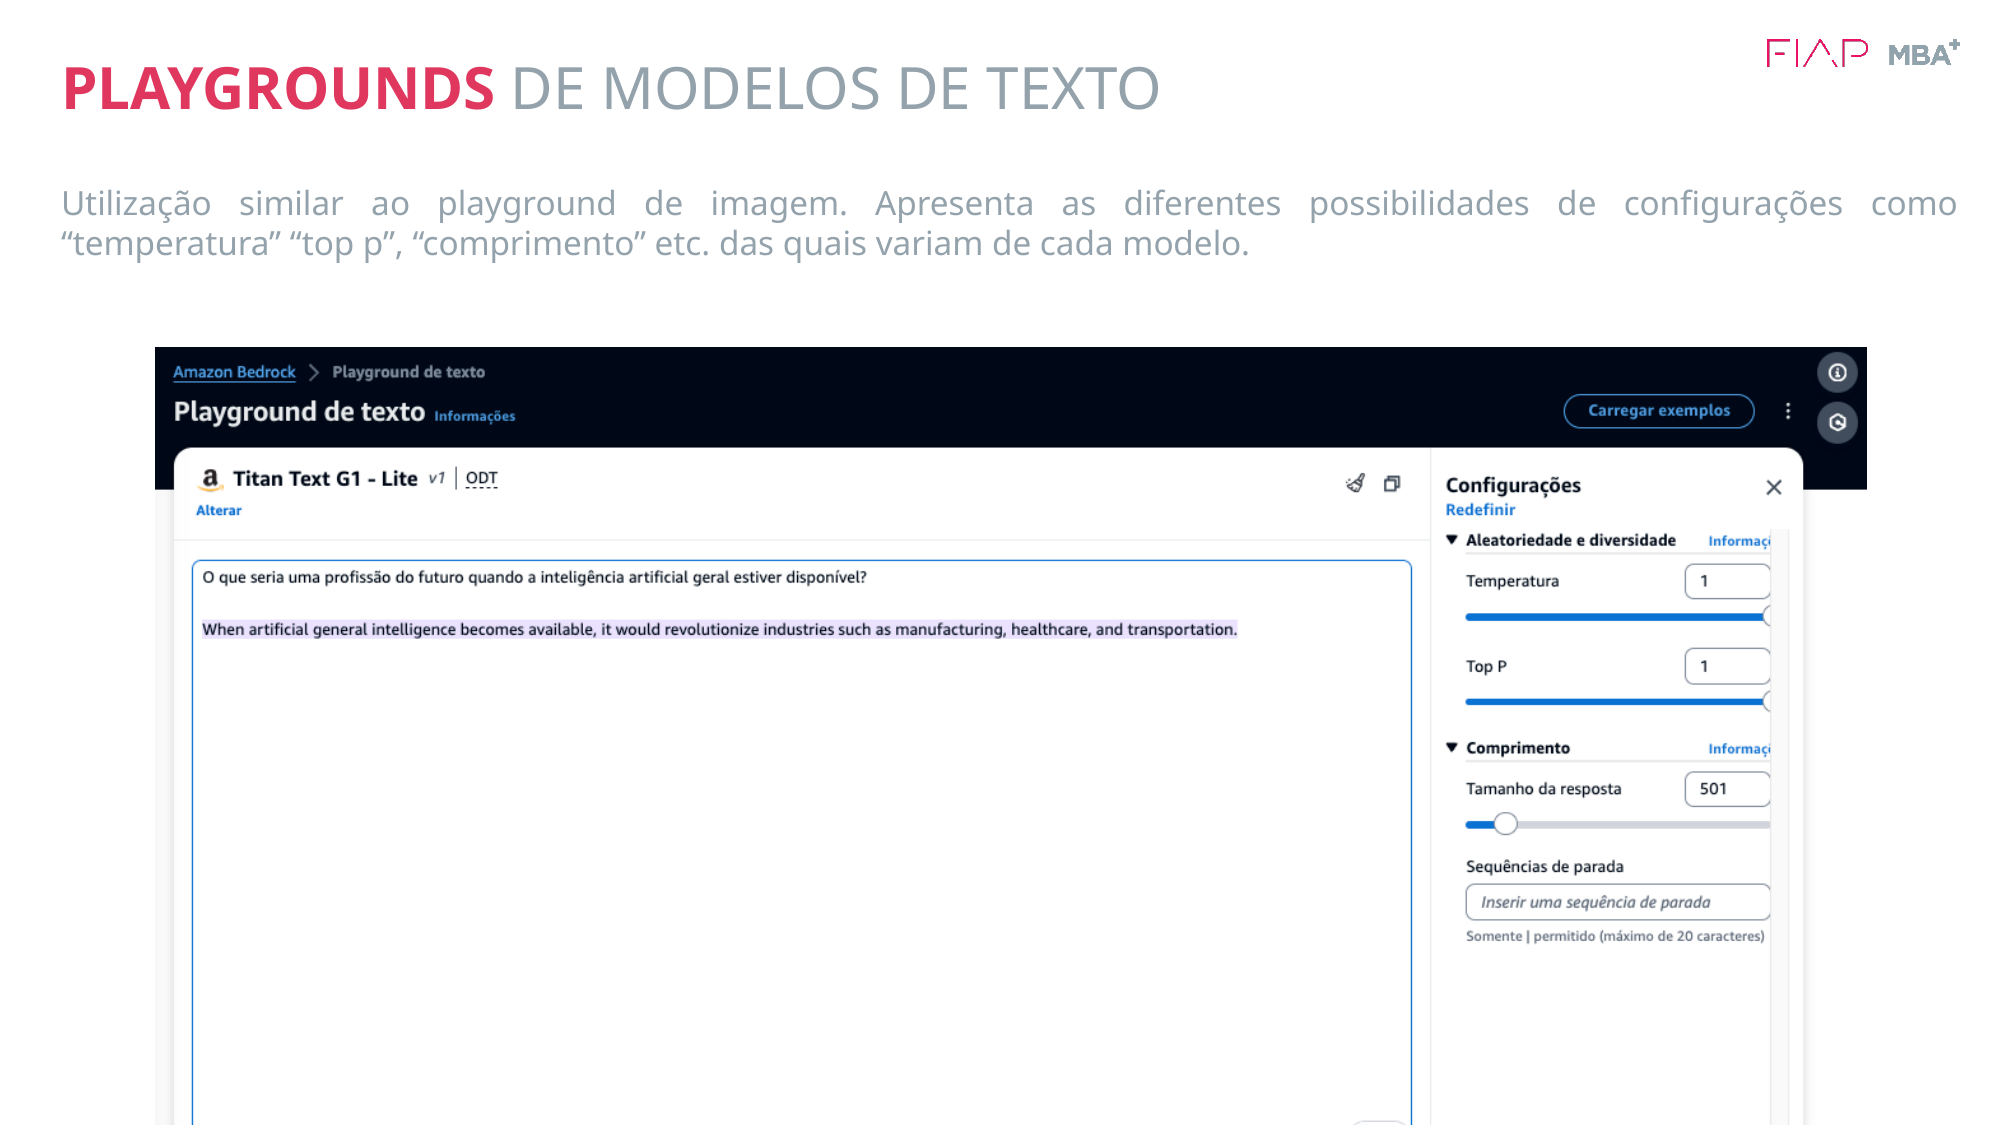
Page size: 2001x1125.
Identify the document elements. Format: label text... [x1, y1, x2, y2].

picture [1767, 39, 1868, 67]
picture [154, 347, 1867, 1125]
title PLAYGROUNDS DE MODELOS DE TEXTO [46, 43, 1771, 138]
picture [1888, 36, 1961, 66]
text_box Utilização similar ao playground de imagem. Apresenta as diferentes possibilidades de configurações como “temperatura” “top p”, “comprimento” etc. das quais variam de cada modelo. [46, 174, 1976, 270]
